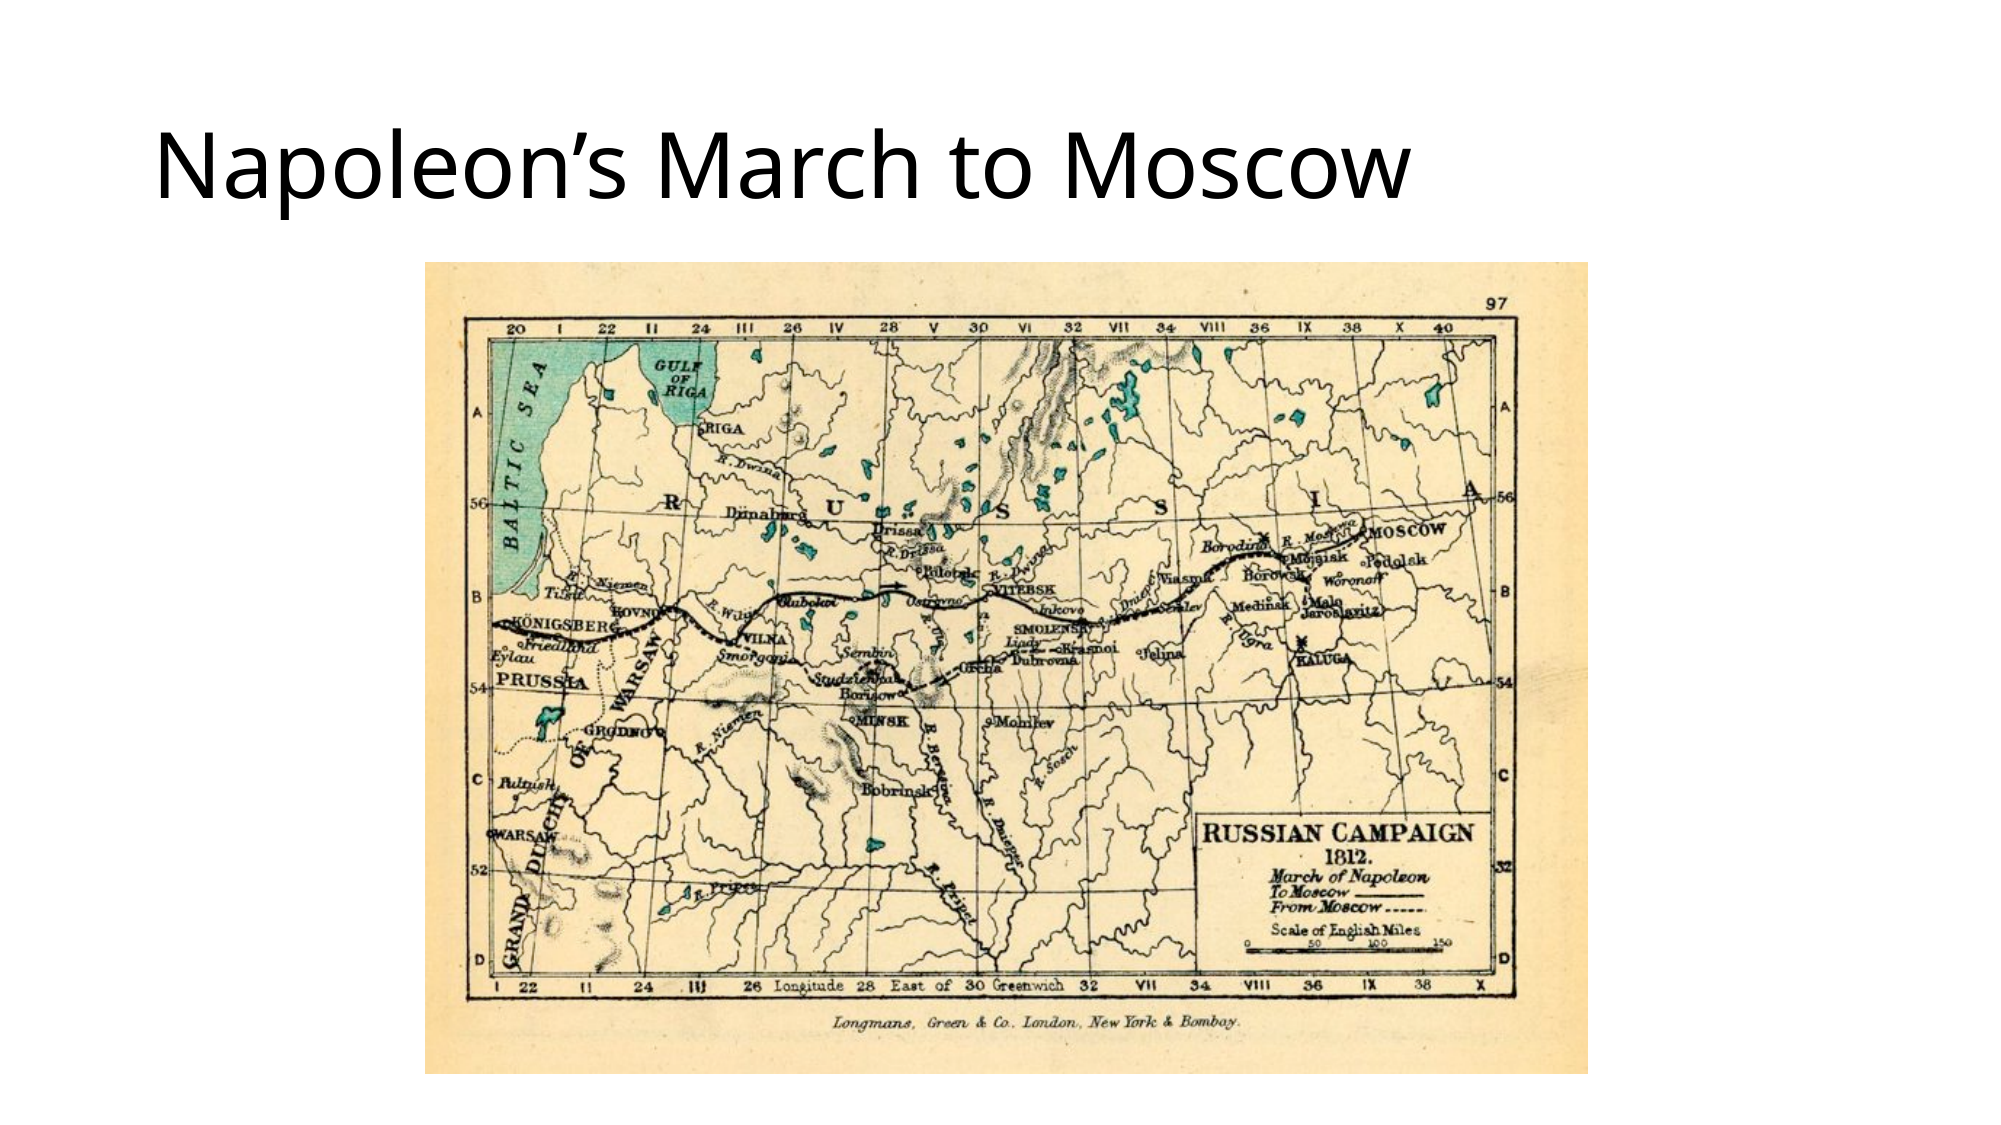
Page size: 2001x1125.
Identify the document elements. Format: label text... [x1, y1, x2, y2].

picture [424, 262, 1588, 1074]
title Napoleon’s March to Moscow [137, 59, 1863, 278]
